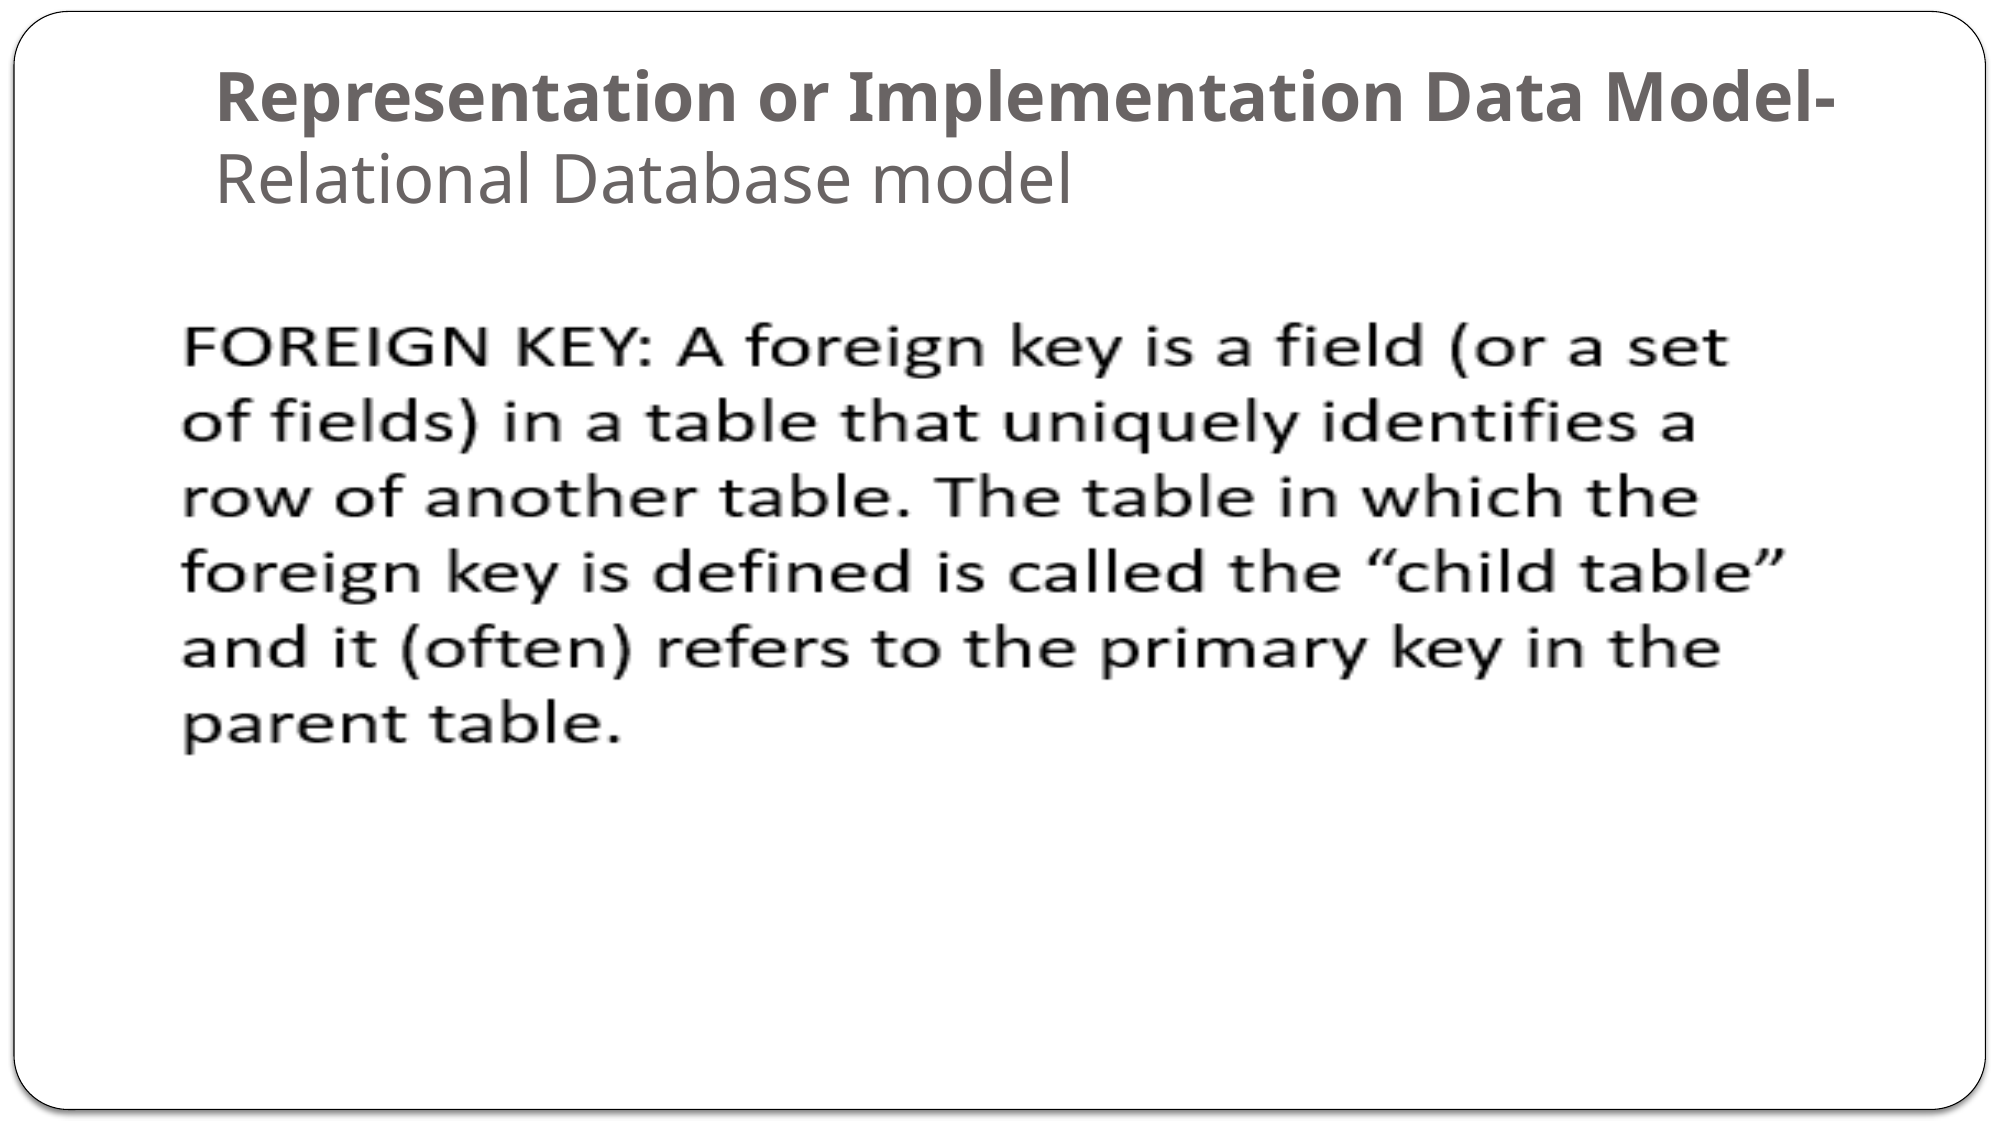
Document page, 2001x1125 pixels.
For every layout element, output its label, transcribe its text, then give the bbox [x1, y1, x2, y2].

title Representation or Implementation Data Model-Relational Database model [200, 45, 1900, 233]
picture [166, 293, 1803, 792]
